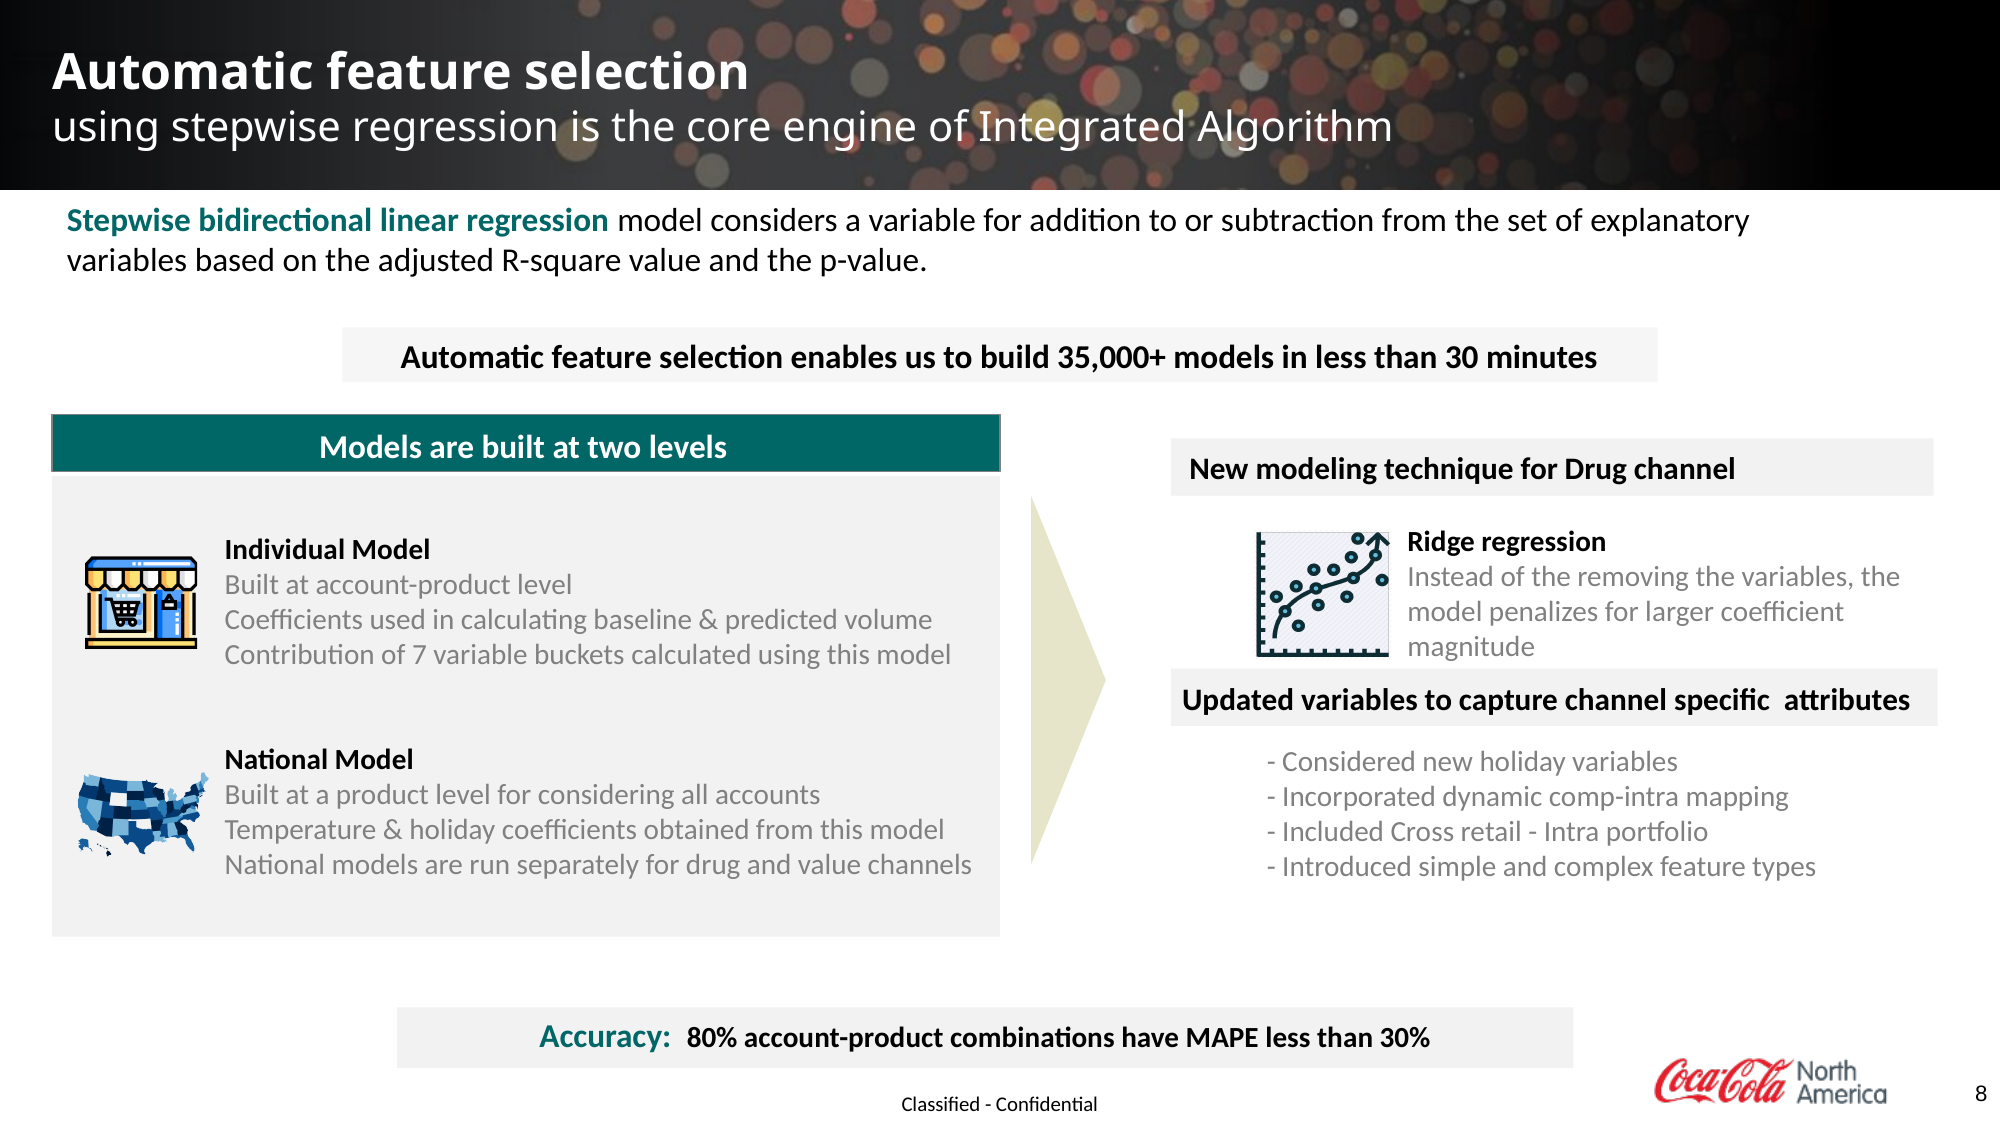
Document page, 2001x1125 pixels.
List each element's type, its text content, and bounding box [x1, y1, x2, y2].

text_box Individual Model Built at account-product level Coefficients used in calculating baseline & predicted volume Contribution of 7 variable buckets calculated using this model National Model Built at a product level for considering all accounts Temperature & holiday coefficients obtained from this model National models are run separately for drug and value channels [209, 522, 1000, 888]
text_box [1029, 493, 1108, 867]
text_box Stepwise bidirectional linear regression model considers a variable for addition to or subtraction from the set of explanatory variables based on the adjusted R-square value and the p-value. [52, 191, 1976, 331]
title Automatic feature selection using stepwise regression is the core engine of Integrated Algorithm [52, 38, 1919, 150]
text_box [1169, 667, 1940, 671]
text_box New modeling technique for Drug channel [1174, 441, 1938, 494]
text_box Models are built at two levels [52, 417, 996, 518]
text_box [395, 1005, 1575, 1070]
picture [1652, 1056, 1889, 1108]
text_box - Considered new holiday variables - Incorporated dynamic comp-intra mapping - Included Cross retail - Intra portfolio - Introduced simple and complex feature types [1252, 735, 1892, 935]
picture [1251, 528, 1393, 662]
text_box [50, 412, 1002, 474]
text_box Ridge regression Instead of the removing the variables, the model penalizes for larger coefficient magnitude [1392, 515, 1938, 670]
picture [0, 0, 2000, 190]
text_box [1169, 724, 1940, 728]
text_box [1169, 436, 1936, 498]
picture [84, 553, 198, 653]
text_box Accuracy: 80% account-product combinations have MAPE less than 30% [514, 1007, 1456, 1062]
text_box [50, 474, 1002, 939]
picture [77, 771, 212, 857]
text_box Updated variables to capture channel specific attributes [1167, 671, 1979, 724]
text_box Automatic feature selection enables us to build 35,000+ models in less than 30 minutes [342, 327, 1658, 383]
